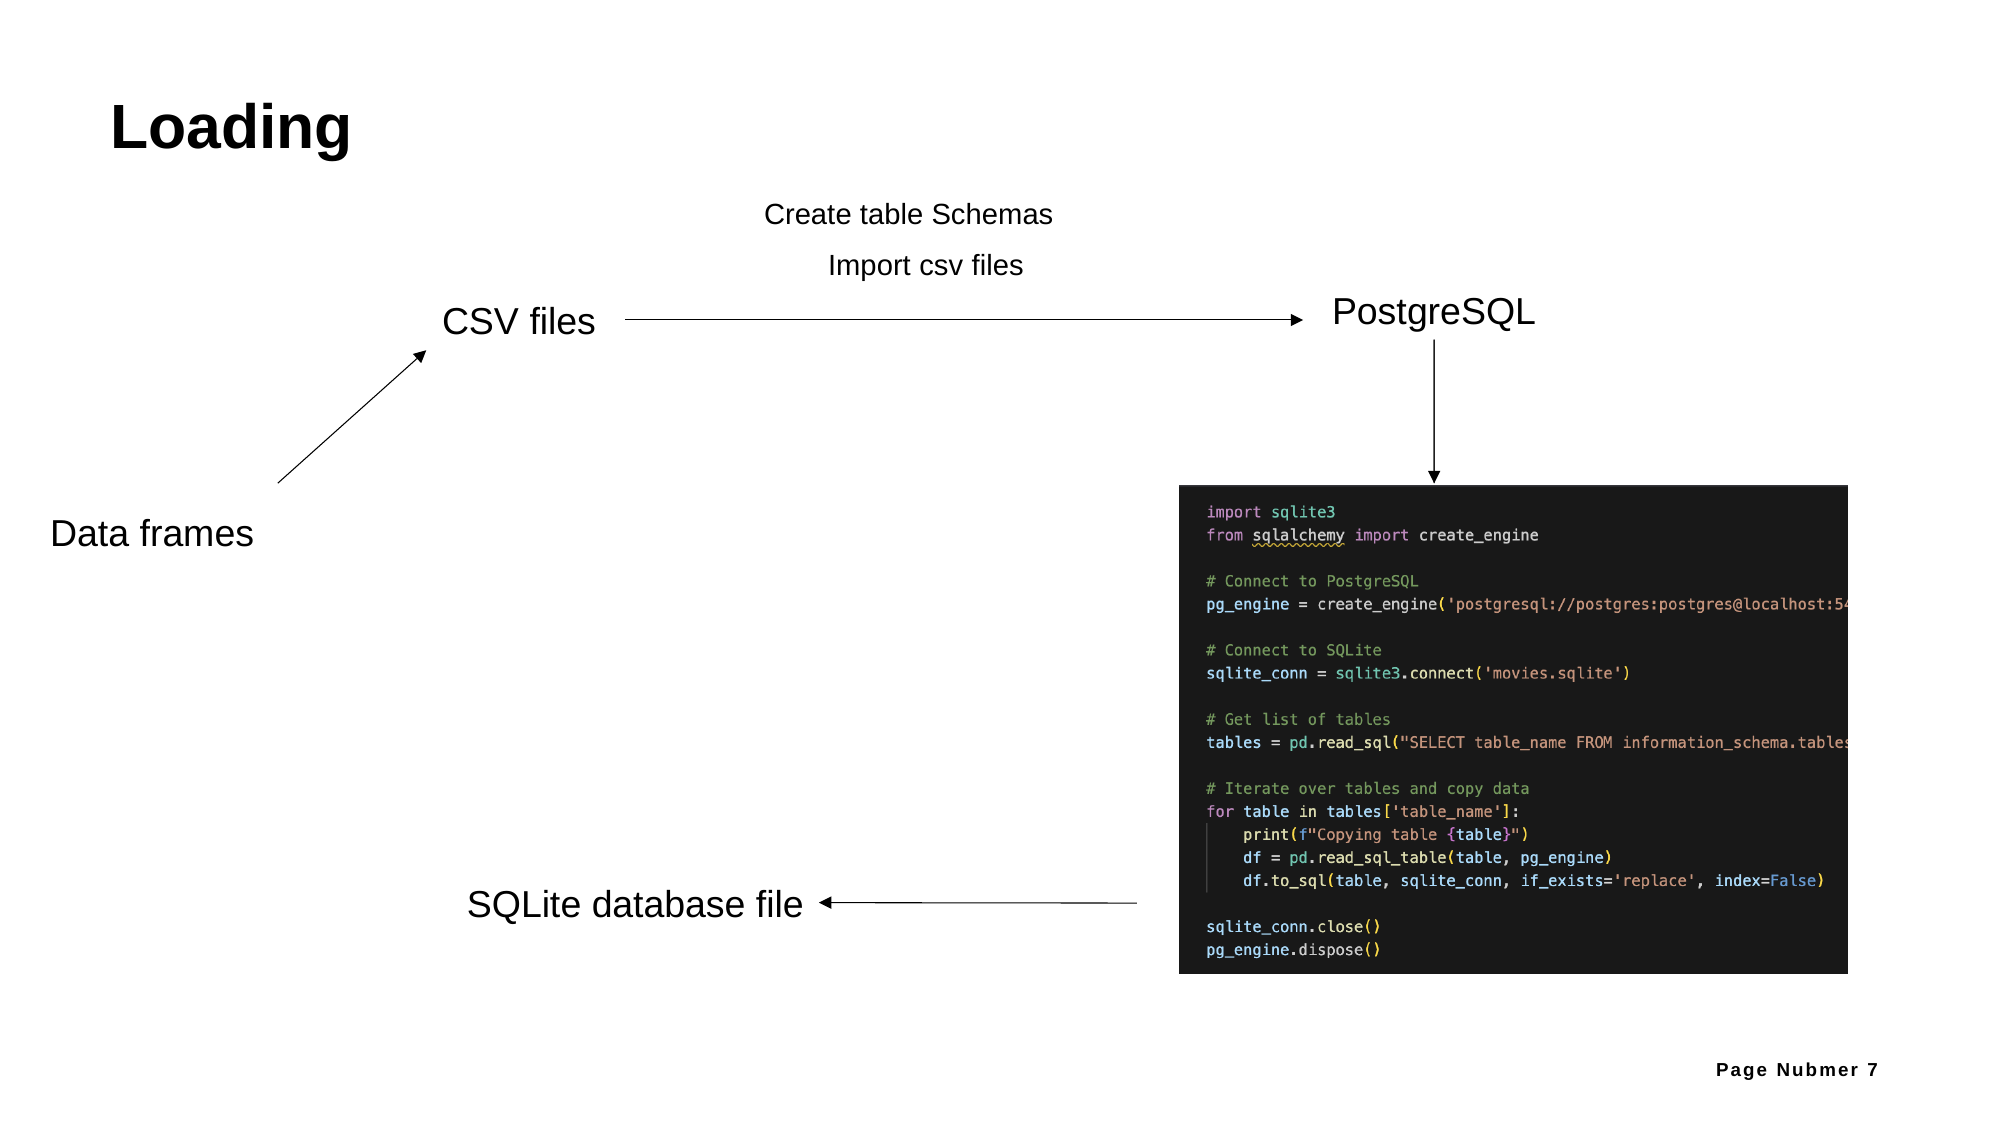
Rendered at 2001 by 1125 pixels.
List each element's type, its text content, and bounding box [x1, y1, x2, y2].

text_box Import csv files [813, 239, 1040, 289]
text_box Loading [95, 78, 662, 169]
picture [1179, 485, 1848, 974]
footer Page Nubmer 7 [1317, 1038, 1893, 1099]
text_box CSV files [427, 289, 612, 350]
text_box Data frames [35, 501, 270, 562]
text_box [277, 350, 427, 484]
text_box SQLite database file [452, 872, 819, 933]
text_box PostgreSQL [1317, 279, 1551, 340]
text_box Create table Schemas [749, 187, 1069, 238]
